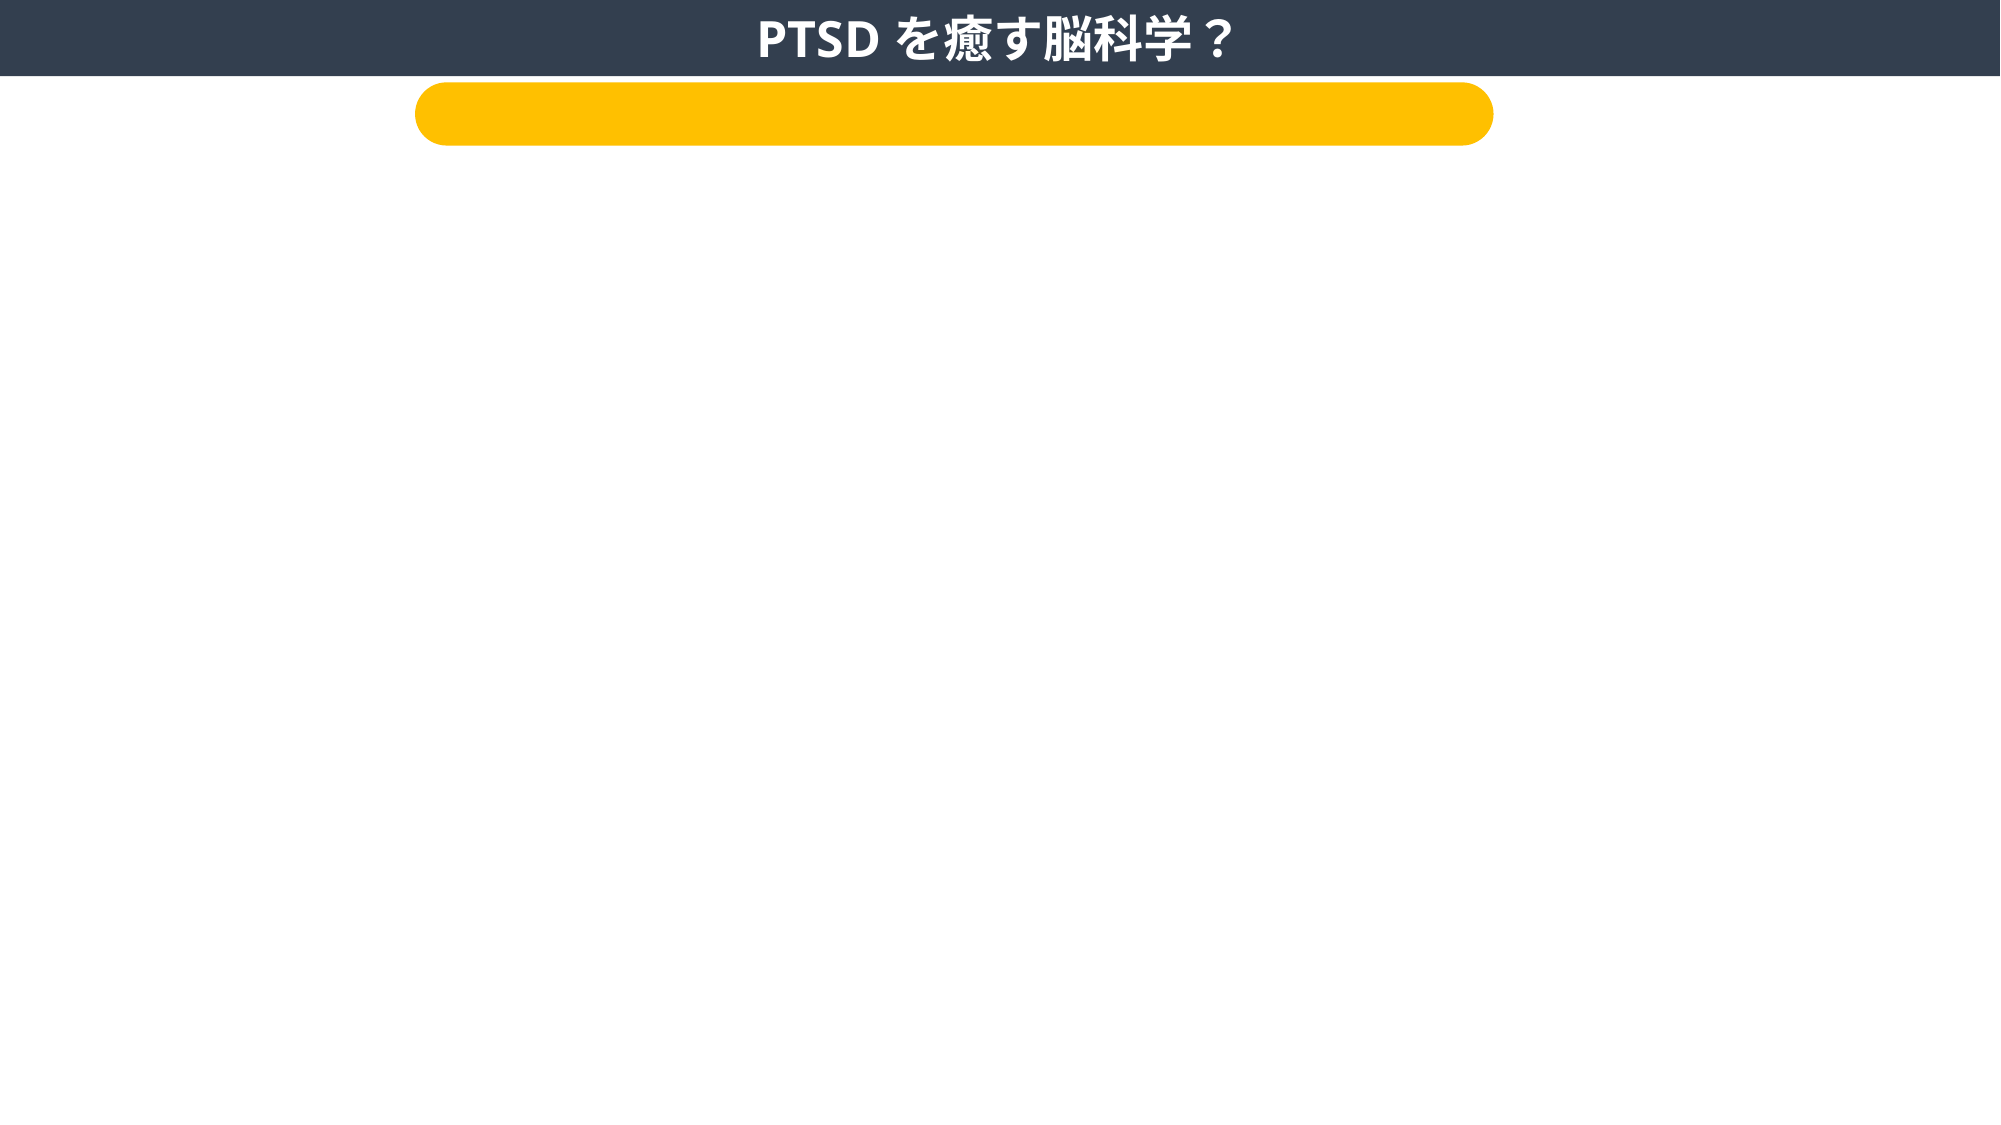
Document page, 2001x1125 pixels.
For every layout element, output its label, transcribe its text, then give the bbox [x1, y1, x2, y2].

text_box PTSDを癒す脳科学？ [0, 0, 2000, 77]
text_box [414, 81, 1495, 147]
